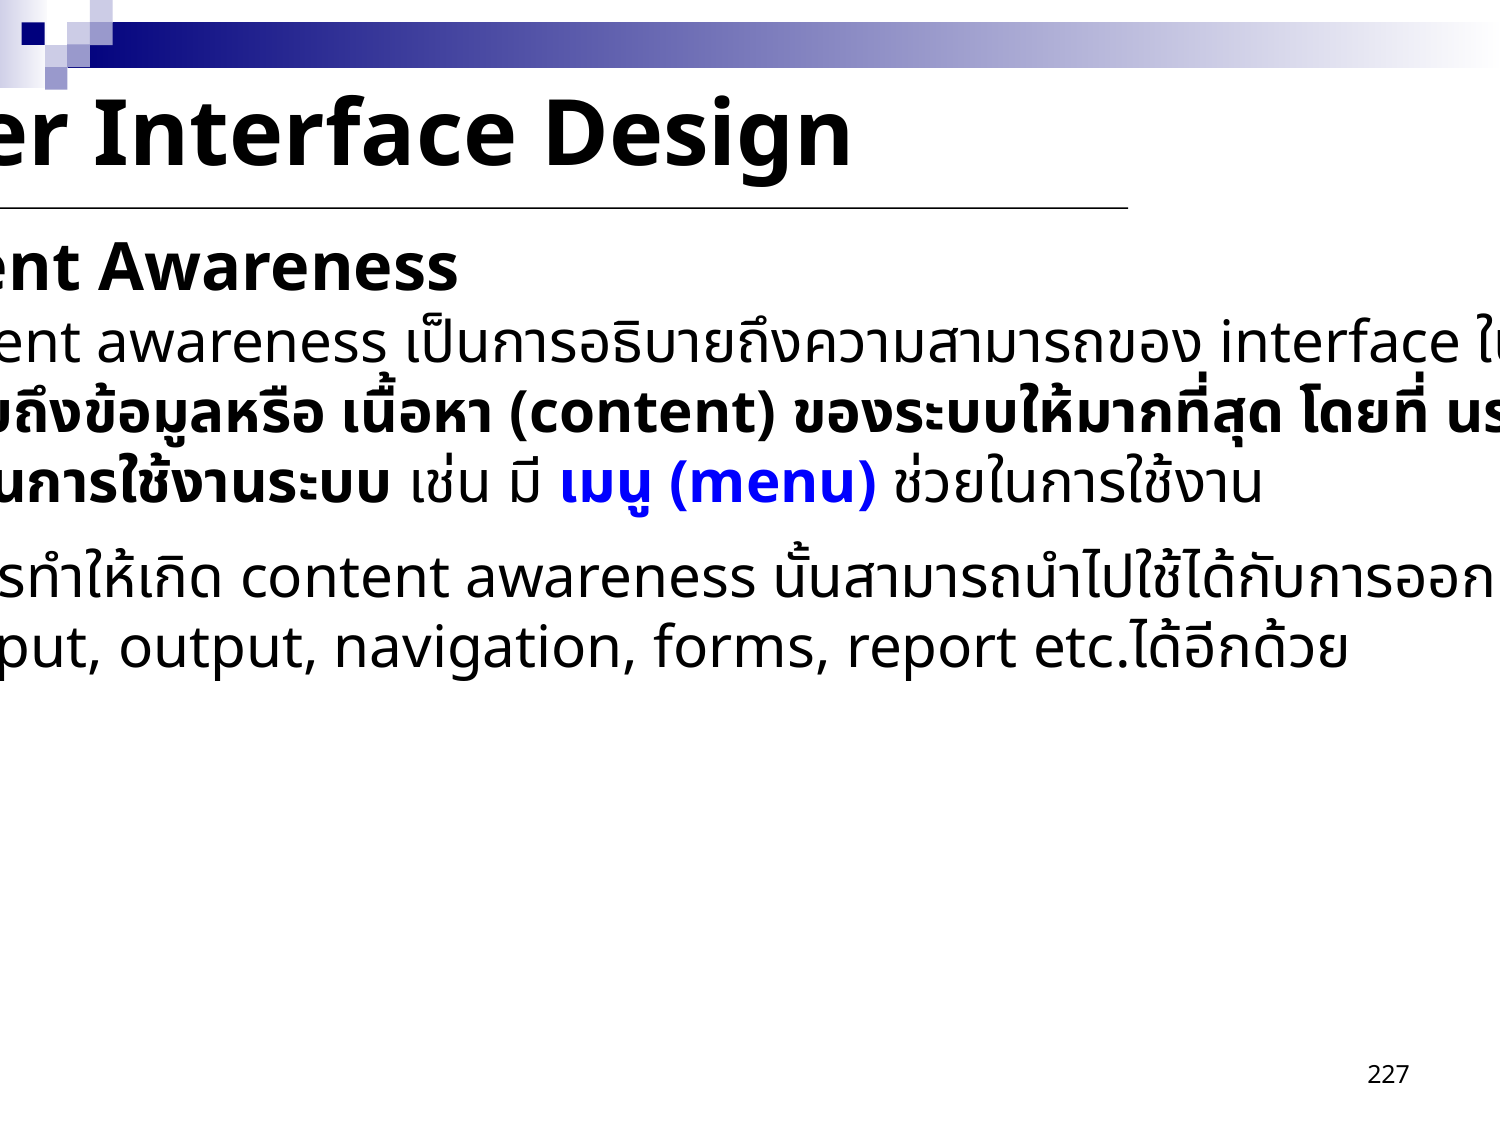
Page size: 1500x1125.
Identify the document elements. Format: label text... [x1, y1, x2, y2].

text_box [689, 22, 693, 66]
text_box User Interface Design [0, 66, 871, 191]
text_box 2) Content Awareness content awareness เป็นการอธิบายถึงความสามารถของ interface ในการทำให้ User ทราบถึงข้อมูลหรือ เนื้อหา (content) ของระบบให้มากที่สุด โดยที่ user ไม่รู้ สึกเหนื่อยในการใช้งานระบบ เช่น มี เมนู (menu) ช่วยในการใช้งาน ในการทำให้เกิด content awareness นั้นสามารถนำไปใช้ได้กับการออกแบบ ส่วนของ input, output, navigation, forms, report etc.ได้อีกด้วย [0, 216, 1500, 687]
slide_number 227 [1074, 1024, 1426, 1101]
